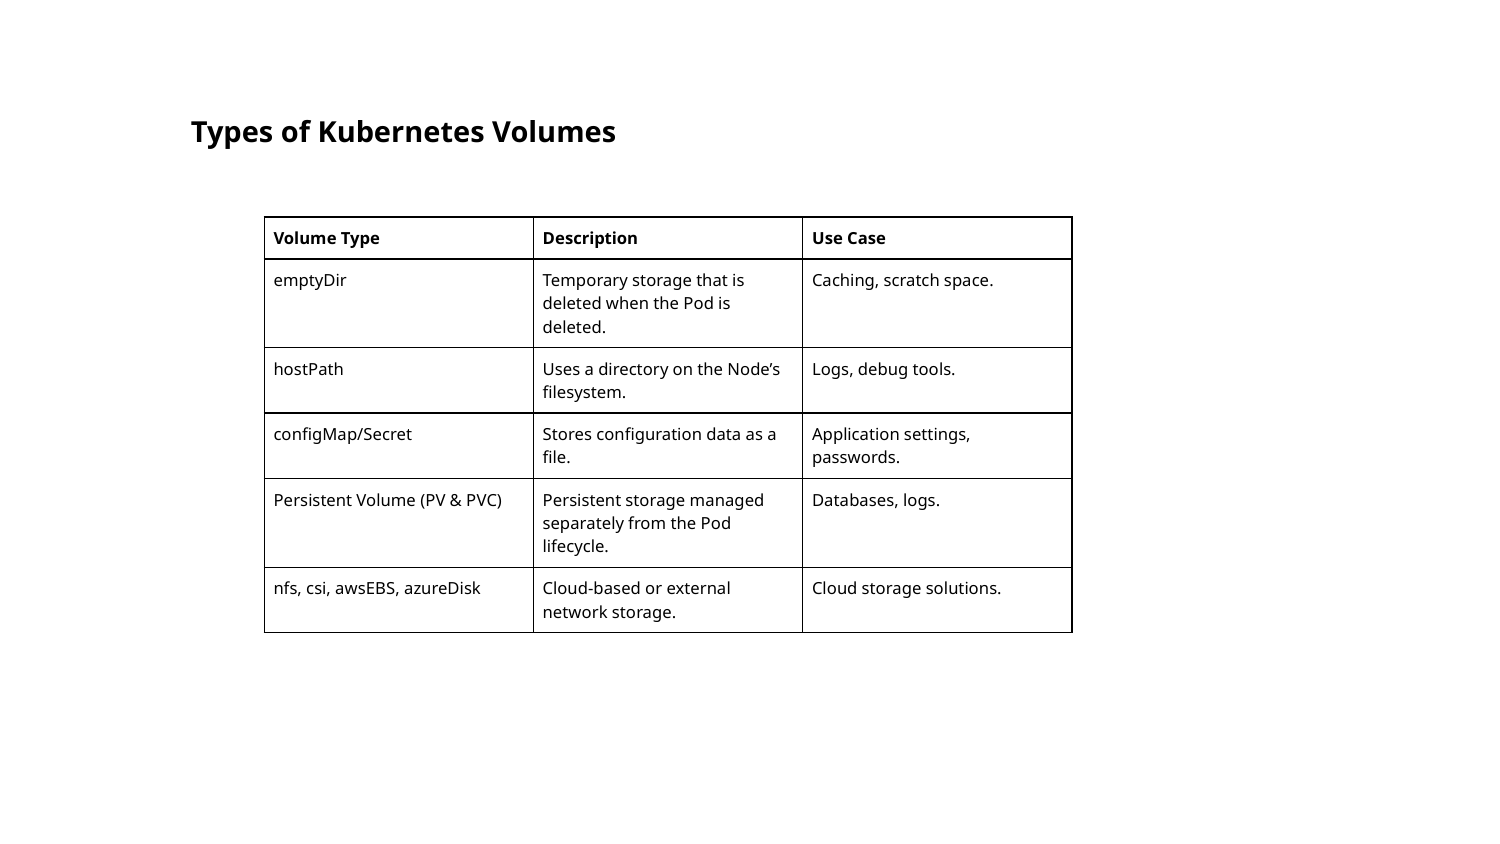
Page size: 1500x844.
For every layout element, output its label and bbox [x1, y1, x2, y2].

table_cell [265, 260, 533, 347]
table_cell [803, 414, 1071, 478]
table_cell [265, 414, 533, 478]
table_cell [534, 568, 802, 632]
text_box [169, 114, 639, 149]
table_cell [803, 348, 1071, 412]
table_cell [534, 348, 802, 412]
table_cell [803, 260, 1071, 347]
table_cell [534, 414, 802, 478]
table_cell [265, 348, 533, 412]
table_cell [803, 568, 1071, 632]
table_cell [265, 479, 533, 567]
table_header [803, 218, 1071, 258]
table_header [265, 218, 533, 258]
table_cell [265, 568, 533, 632]
table_cell [534, 479, 802, 567]
table_header [534, 218, 802, 258]
table_cell [803, 479, 1071, 567]
table_cell [534, 260, 802, 347]
